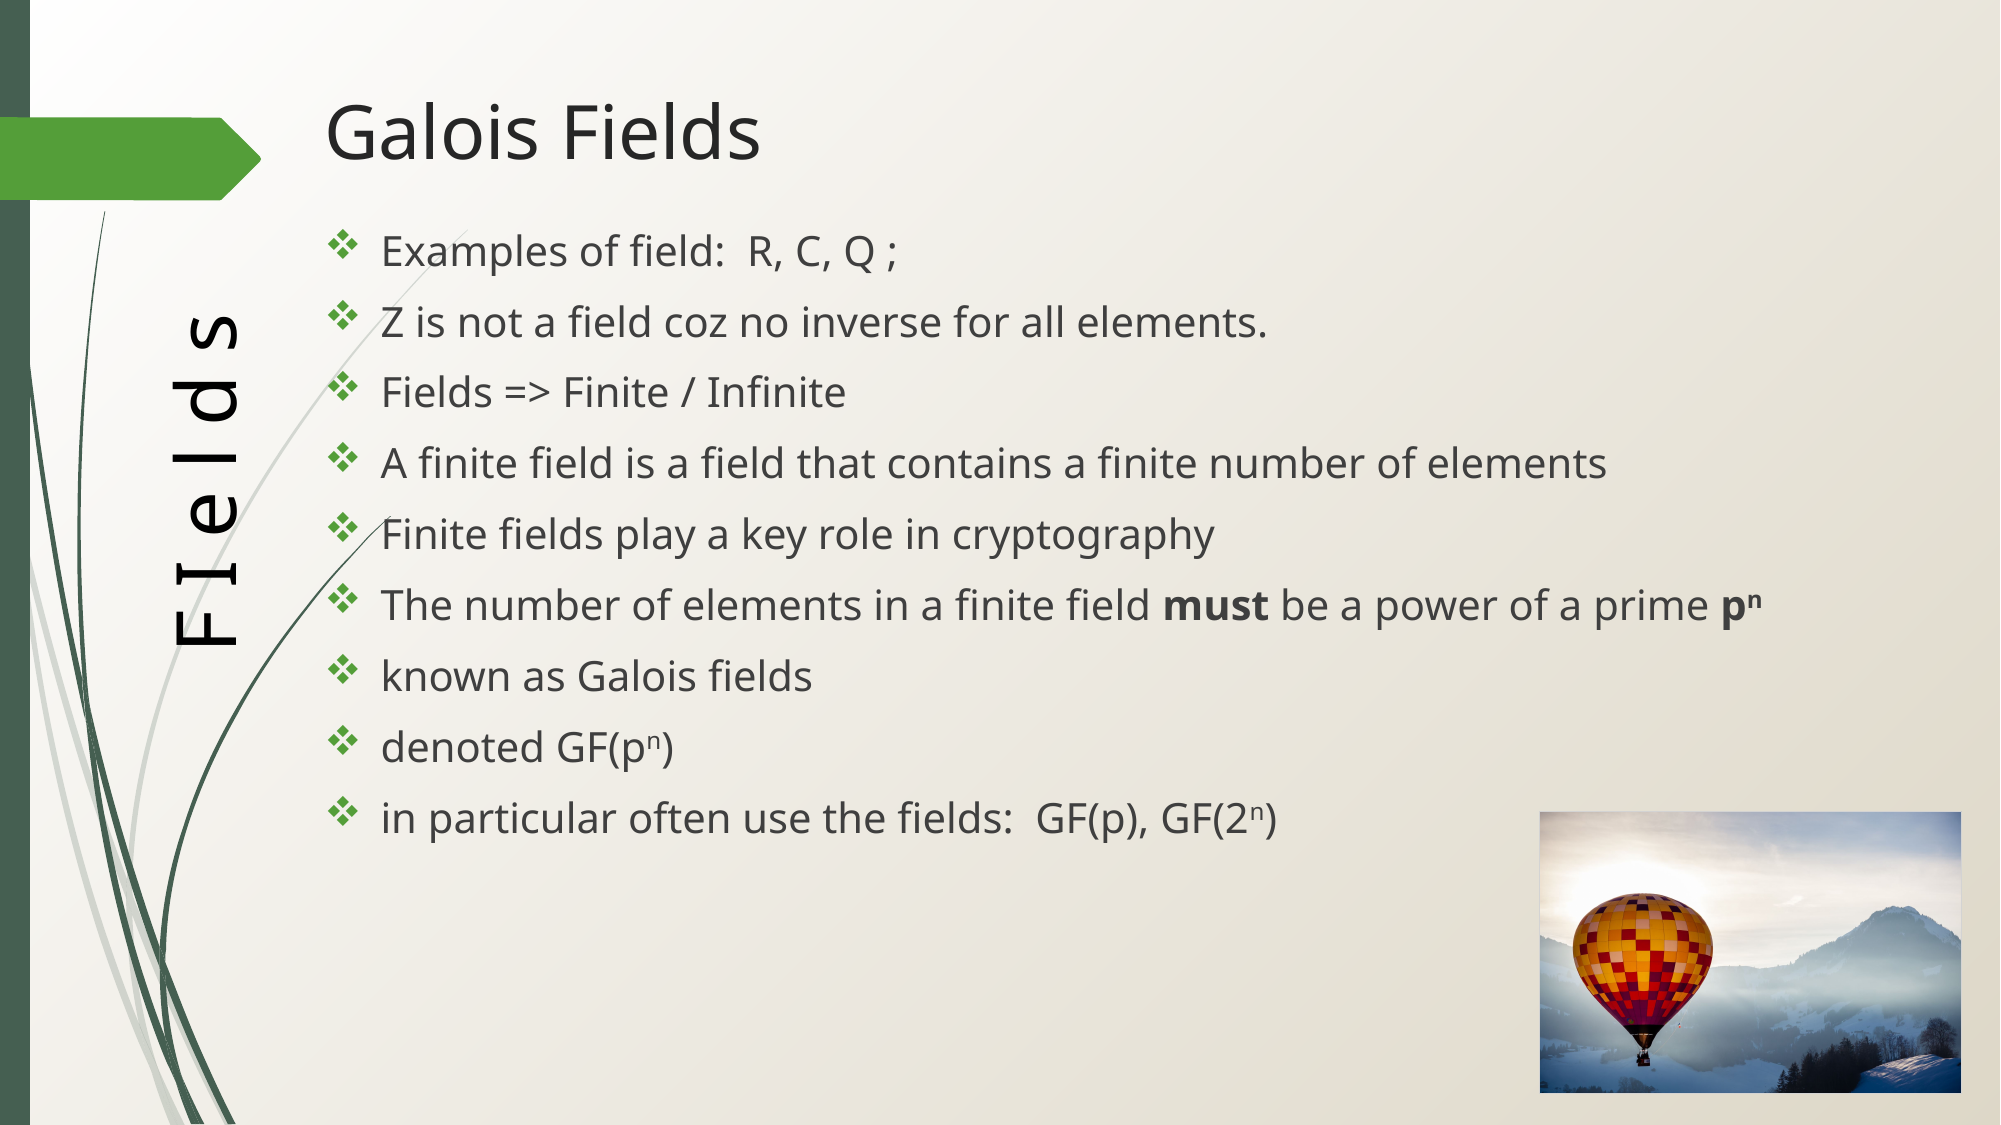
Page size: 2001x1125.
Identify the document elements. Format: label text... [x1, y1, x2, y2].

picture [1540, 812, 1961, 1093]
list Examples of field: R, C, Q ; Z is not a field coz no inverse for all elements. Fields => Finite / Infinite A finite field is a field that contains a finite number of elements Finite fields play a key role in cryptography The number of elements in a finite field must be a power of a prime pn known as Galois fields denoted GF(pn) in particular often use the fields: GF(p), GF(2n) [309, 217, 1901, 741]
text_box F I e l d s [137, 217, 270, 669]
title Galois Fields [309, 77, 1772, 217]
